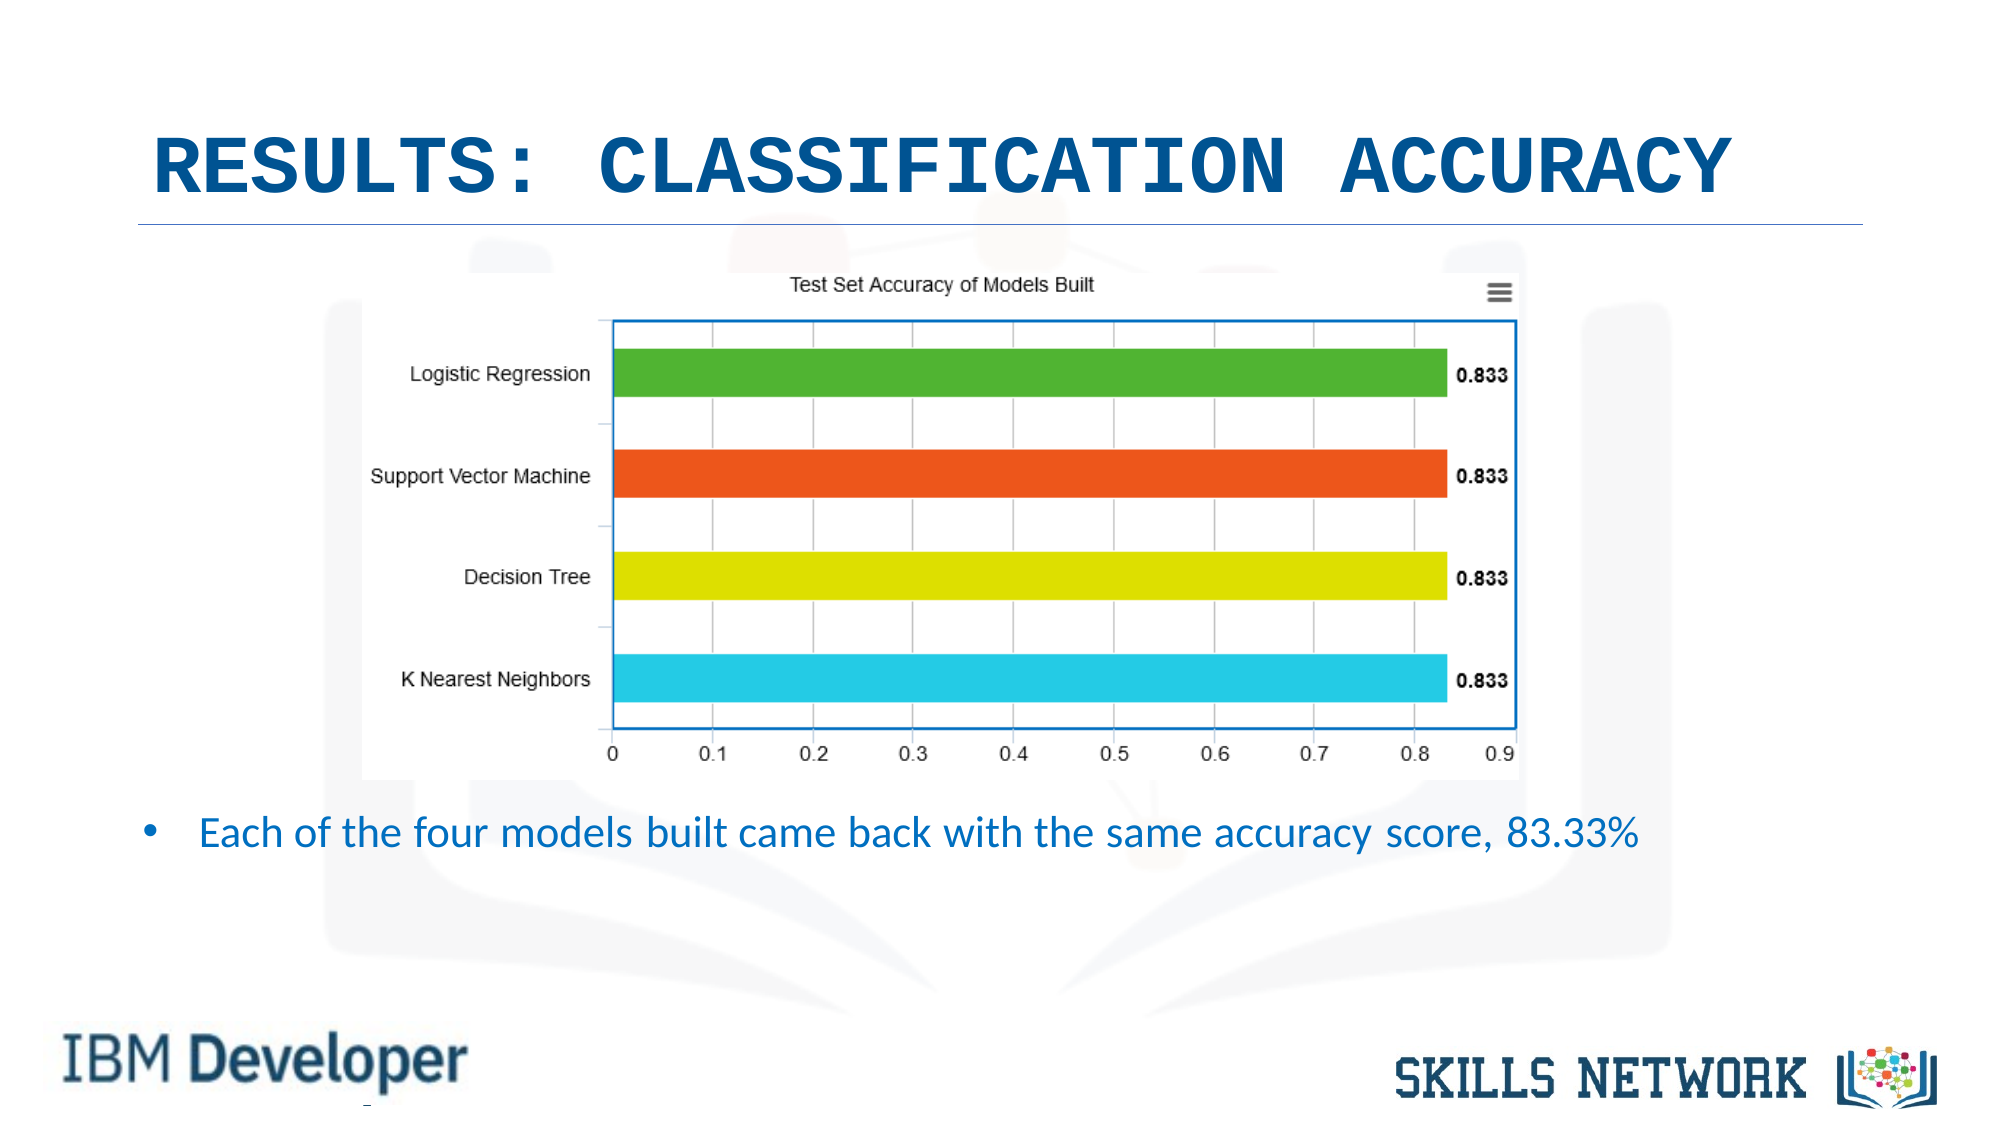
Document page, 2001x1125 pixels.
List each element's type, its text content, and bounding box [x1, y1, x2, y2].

title RESULTS: CLASSIFICATION ACCURACY [34, 91, 1979, 299]
text_box Each of the four models built came back with the same accuracy score, 83.33% [140, 800, 1661, 857]
picture [43, 273, 1937, 1109]
